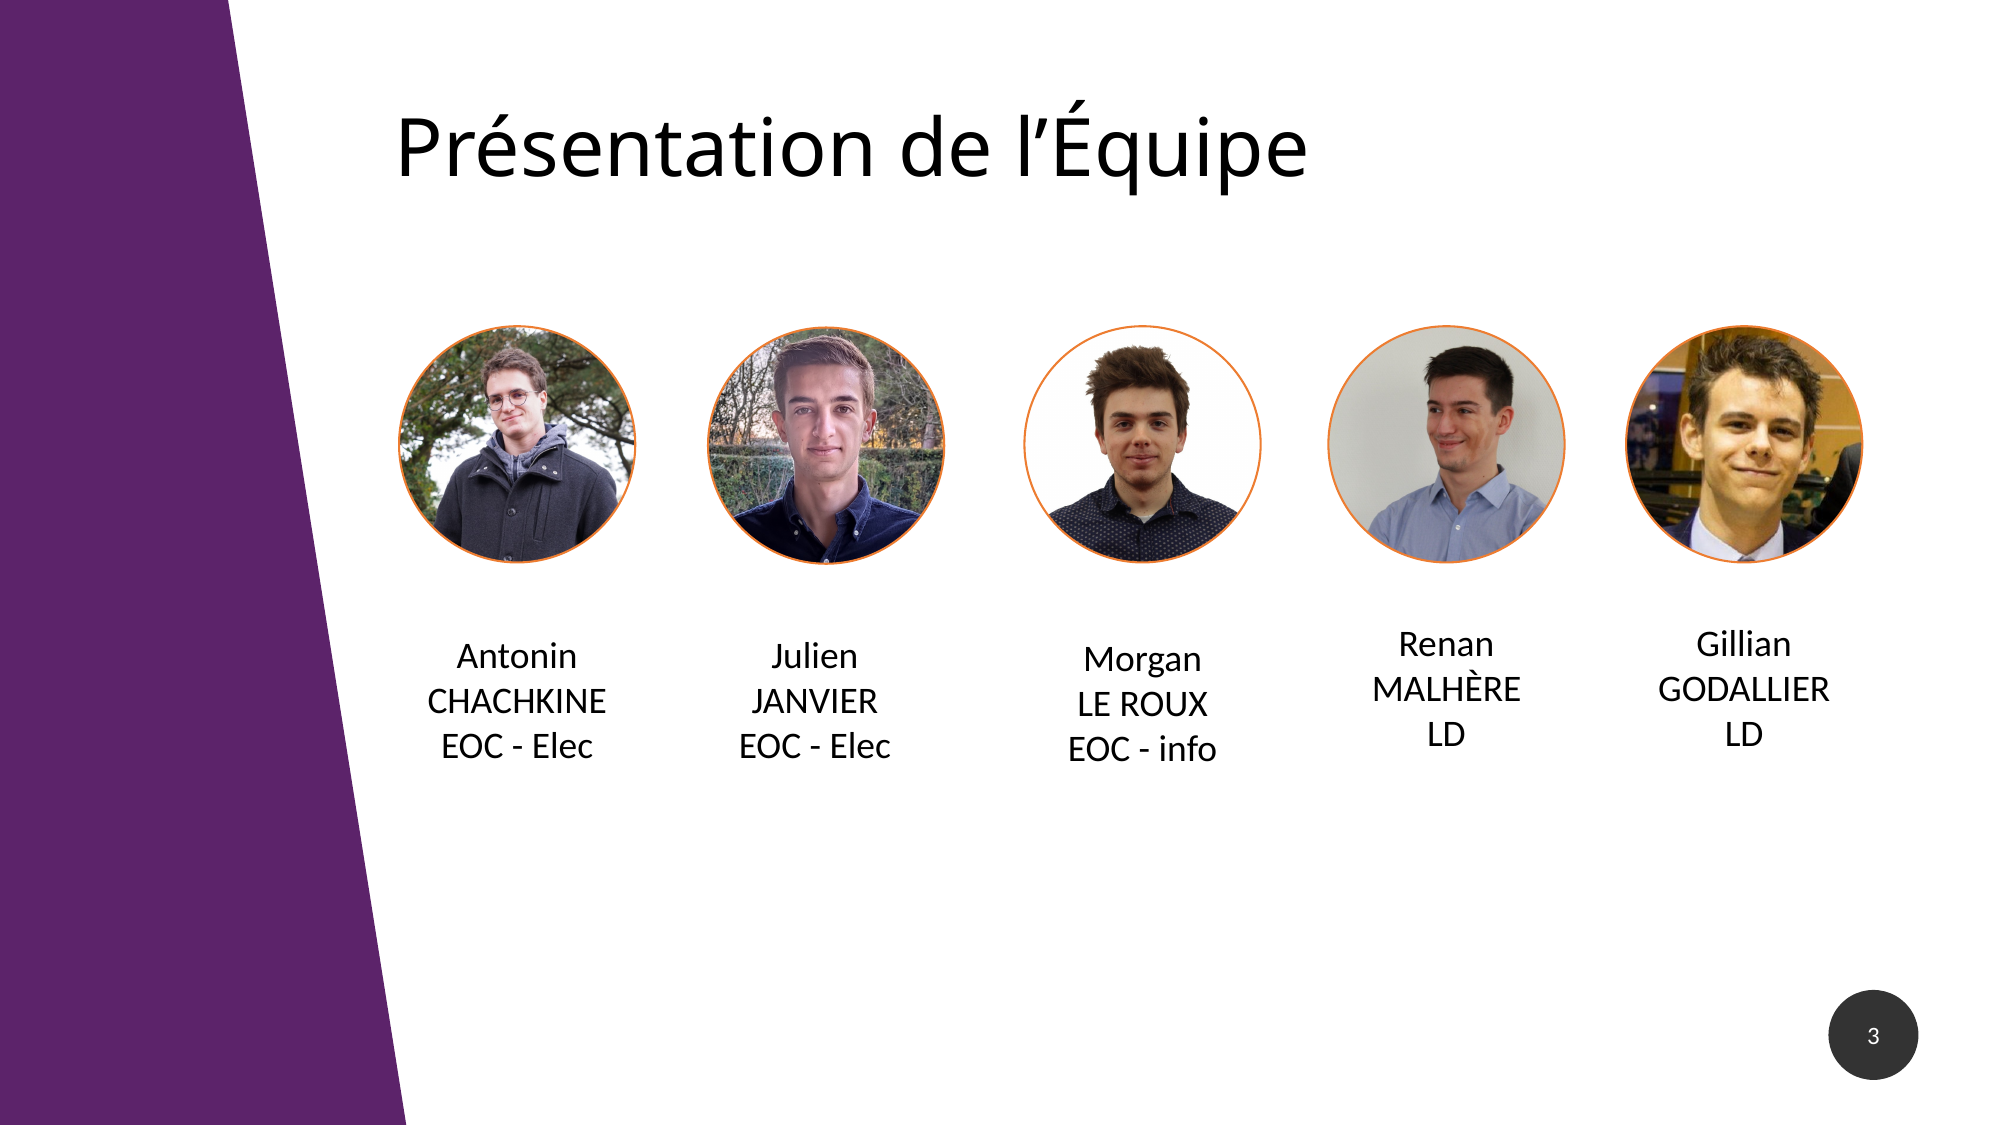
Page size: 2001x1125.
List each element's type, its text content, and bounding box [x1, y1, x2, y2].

text_box Morgan LE ROUX EOC - info [1030, 626, 1255, 777]
text_box Julien JANVIER EOC - Elec [703, 623, 927, 773]
picture [707, 327, 945, 564]
picture [1626, 326, 1863, 563]
text_box [0, 0, 408, 1125]
text_box 3 [1828, 989, 1919, 1080]
text_box Antonin CHACHKINE EOC - Elec [405, 623, 630, 773]
text_box Renan MALHÈRE LD [1334, 611, 1559, 761]
picture [1328, 326, 1565, 563]
text_box Présentation de l’Équipe [379, 91, 1330, 202]
text_box Gillian GODALLIER LD [1632, 611, 1857, 761]
picture [399, 326, 636, 563]
picture [1024, 326, 1261, 563]
